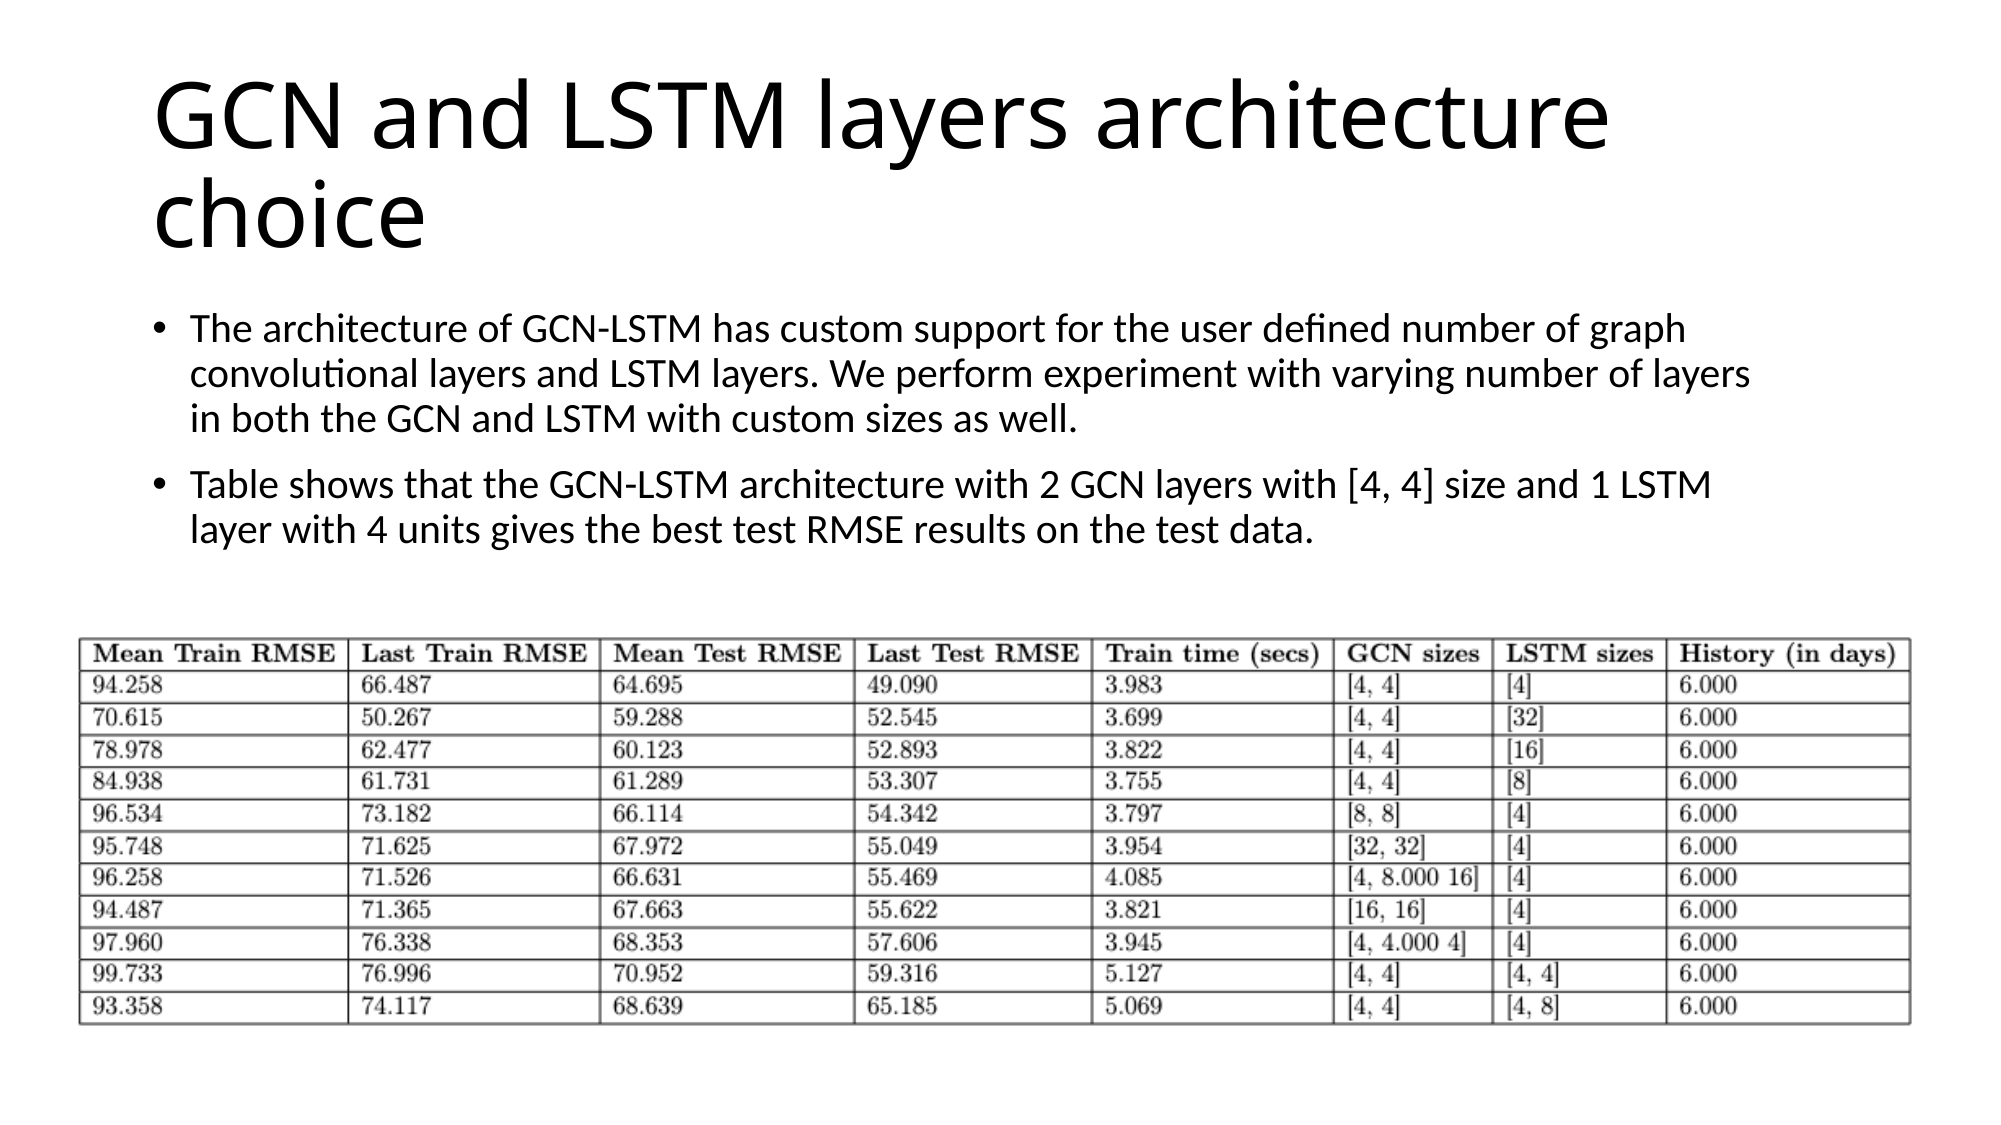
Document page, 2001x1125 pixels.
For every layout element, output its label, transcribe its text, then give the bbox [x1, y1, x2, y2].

text_box [695, 299, 2000, 502]
list The architecture of GCN-LSTM has custom support for the user defined number of graph convolutional layers and LSTM layers. We perform experiment with varying number of layers in both the GCN and LSTM with custom sizes as well. Table shows that the GCN-LSTM architecture with 2 GCN layers with [4, 4] size and 1 LSTM layer with 4 units gives the best test RMSE results on the test data. [137, 299, 1796, 563]
title GCN and LSTM layers architecture choice [137, 59, 1863, 278]
picture [48, 623, 1951, 1047]
